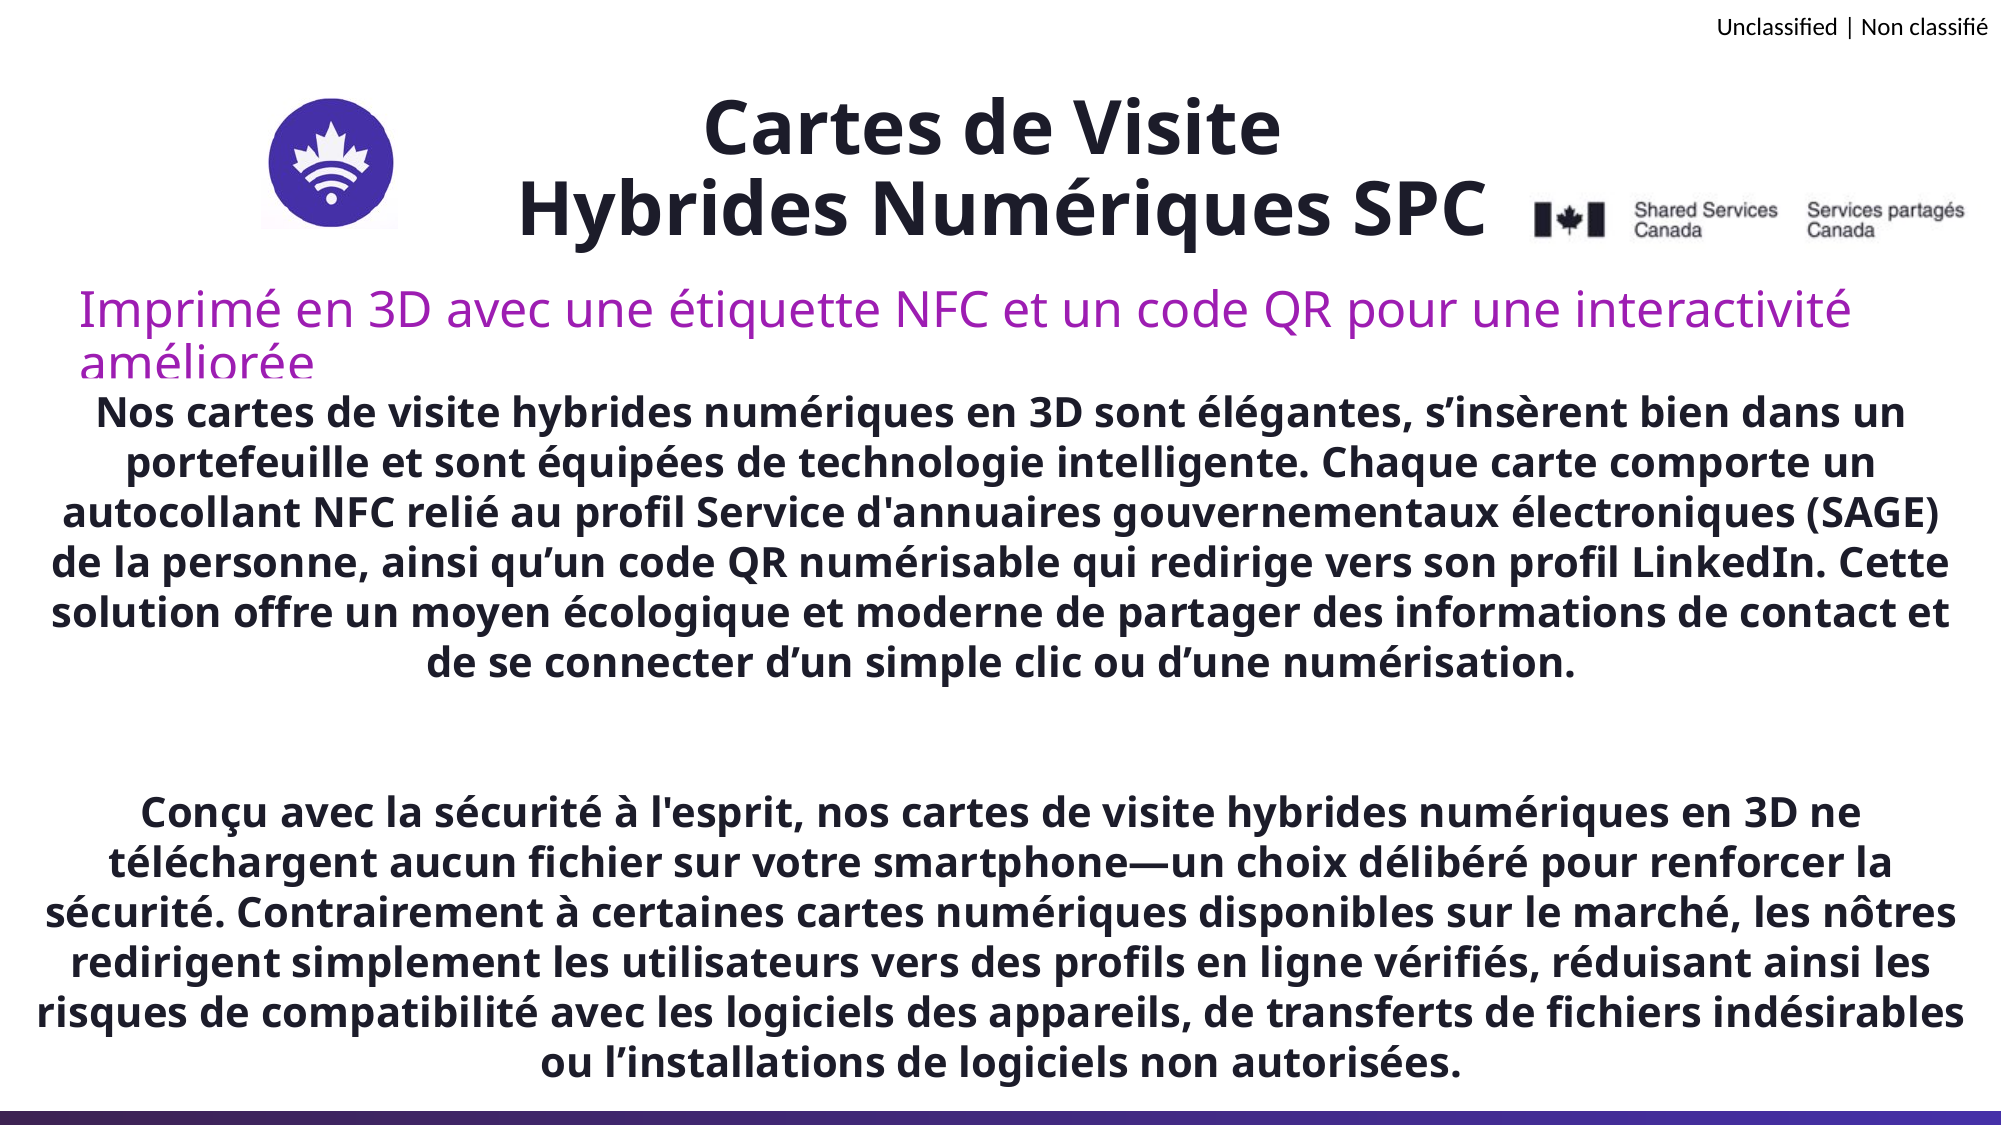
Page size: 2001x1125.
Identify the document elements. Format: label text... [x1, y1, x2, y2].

picture [261, 93, 398, 229]
picture [1519, 188, 1984, 253]
text_box Nos cartes de visite hybrides numériques en 3D sont élégantes, s’insèrent bien dans un portefeuille et sont équipées de technologie intelligente. Chaque carte comporte un autocollant NFC relié au profil Service d'annuaires gouvernementaux électroniques (SAGE) de la personne, ainsi qu’un code QR numérisable qui redirige vers son profil LinkedIn. Cette solution offre un moyen écologique et moderne de partager des informations de contact et de se connecter d’un simple clic ou d’une numérisation. Conçu avec la sécurité à l'esprit, nos cartes de visite hybrides numériques en 3D ne téléchargent aucun fichier sur votre smartphone—un choix délibéré pour renforcer la sécurité. Contrairement à certaines cartes numériques disponibles sur le marché, les nôtres redirigent simplement les utilisateurs vers des profils en ligne vérifiés, réduisant ainsi les risques de compatibilité avec les logiciels des appareils, de transferts de fichiers indésirables ou l’installations de logiciels non autorisées. [19, 378, 1984, 1094]
text_box Cartes de Visite Hybrides Numériques SPC [416, 124, 1589, 252]
text_box Imprimé en 3D avec une étiquette NFC et un code QR pour une interactivité améliorée [64, 276, 1941, 341]
